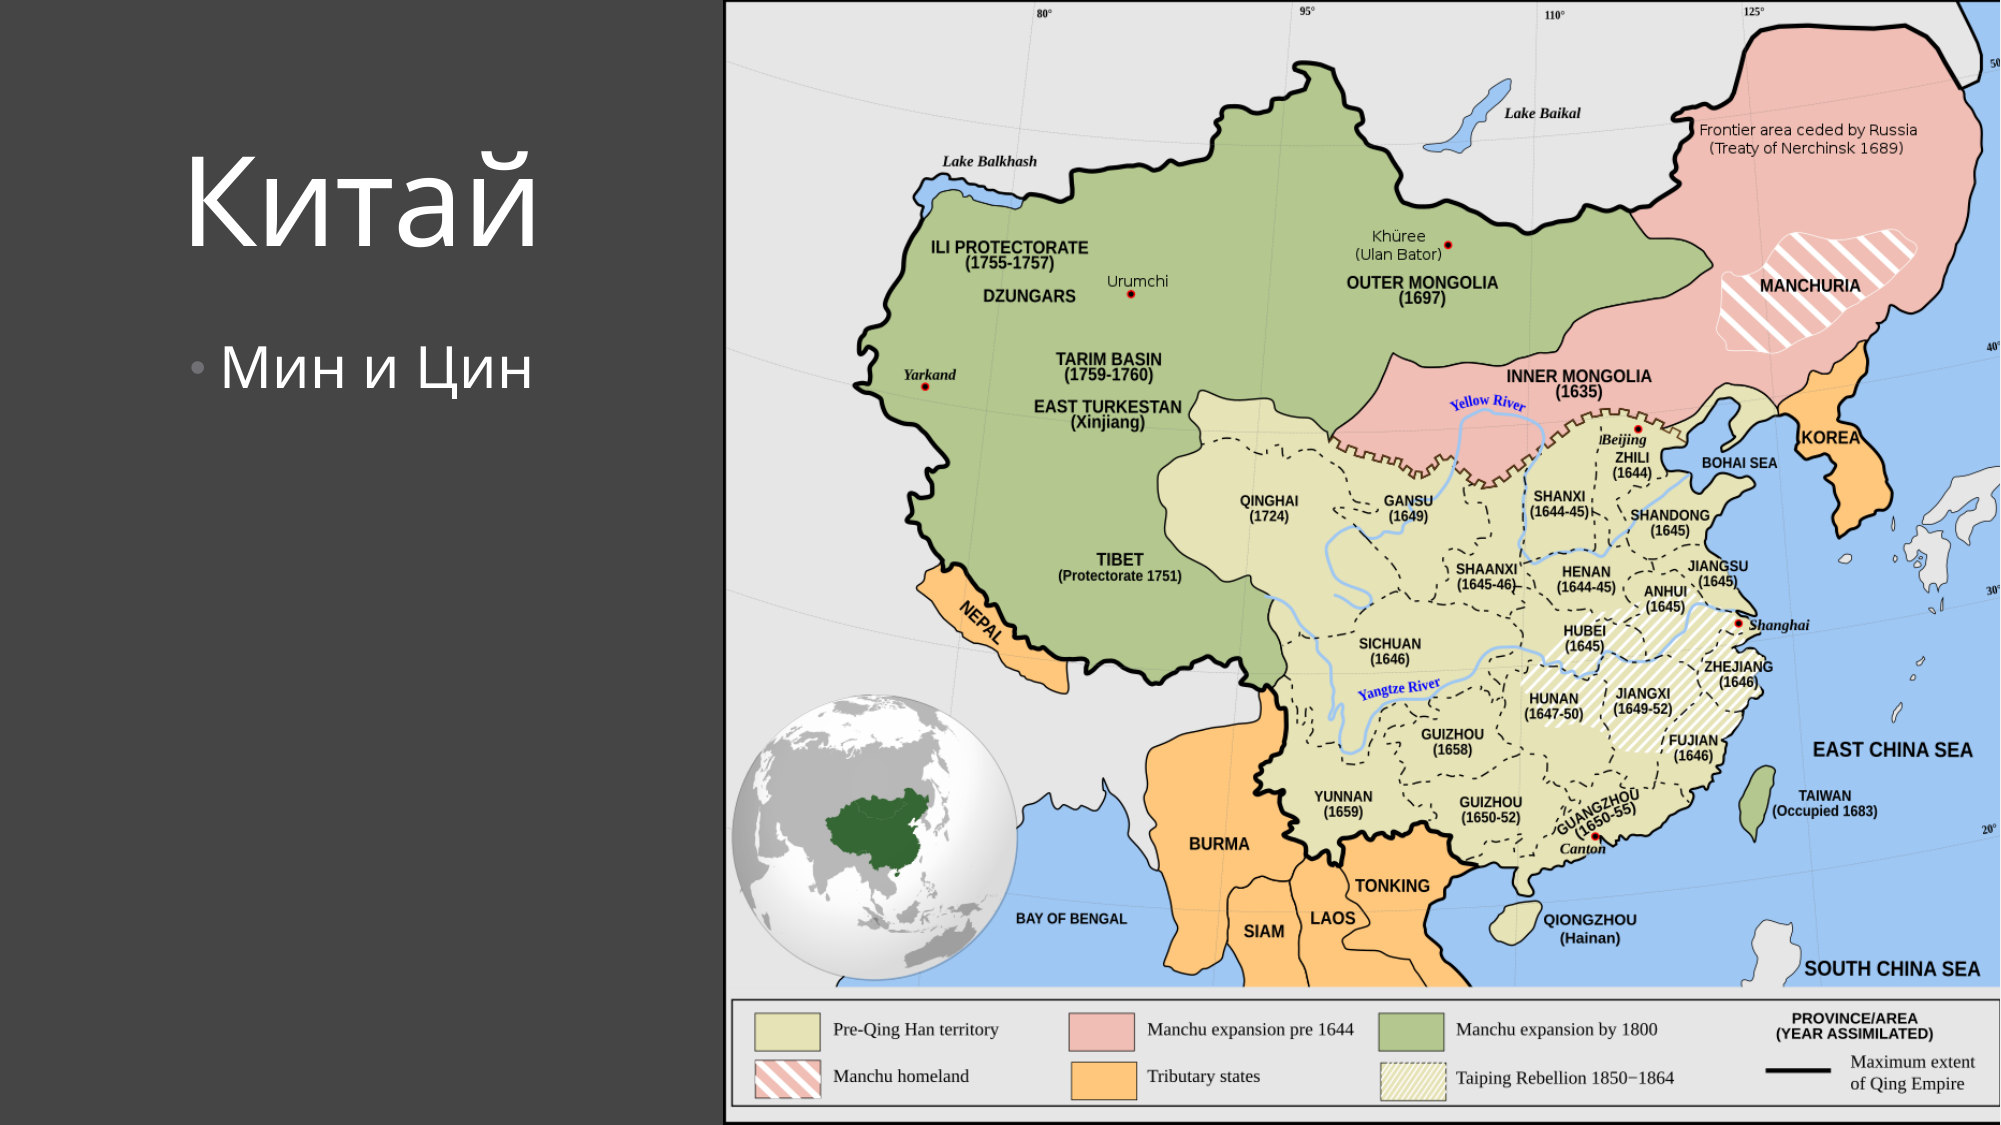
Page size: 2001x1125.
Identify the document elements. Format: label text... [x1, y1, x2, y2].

picture [723, 0, 2000, 1125]
list Мин и Цин [0, 328, 716, 528]
title Китай [0, 81, 716, 282]
